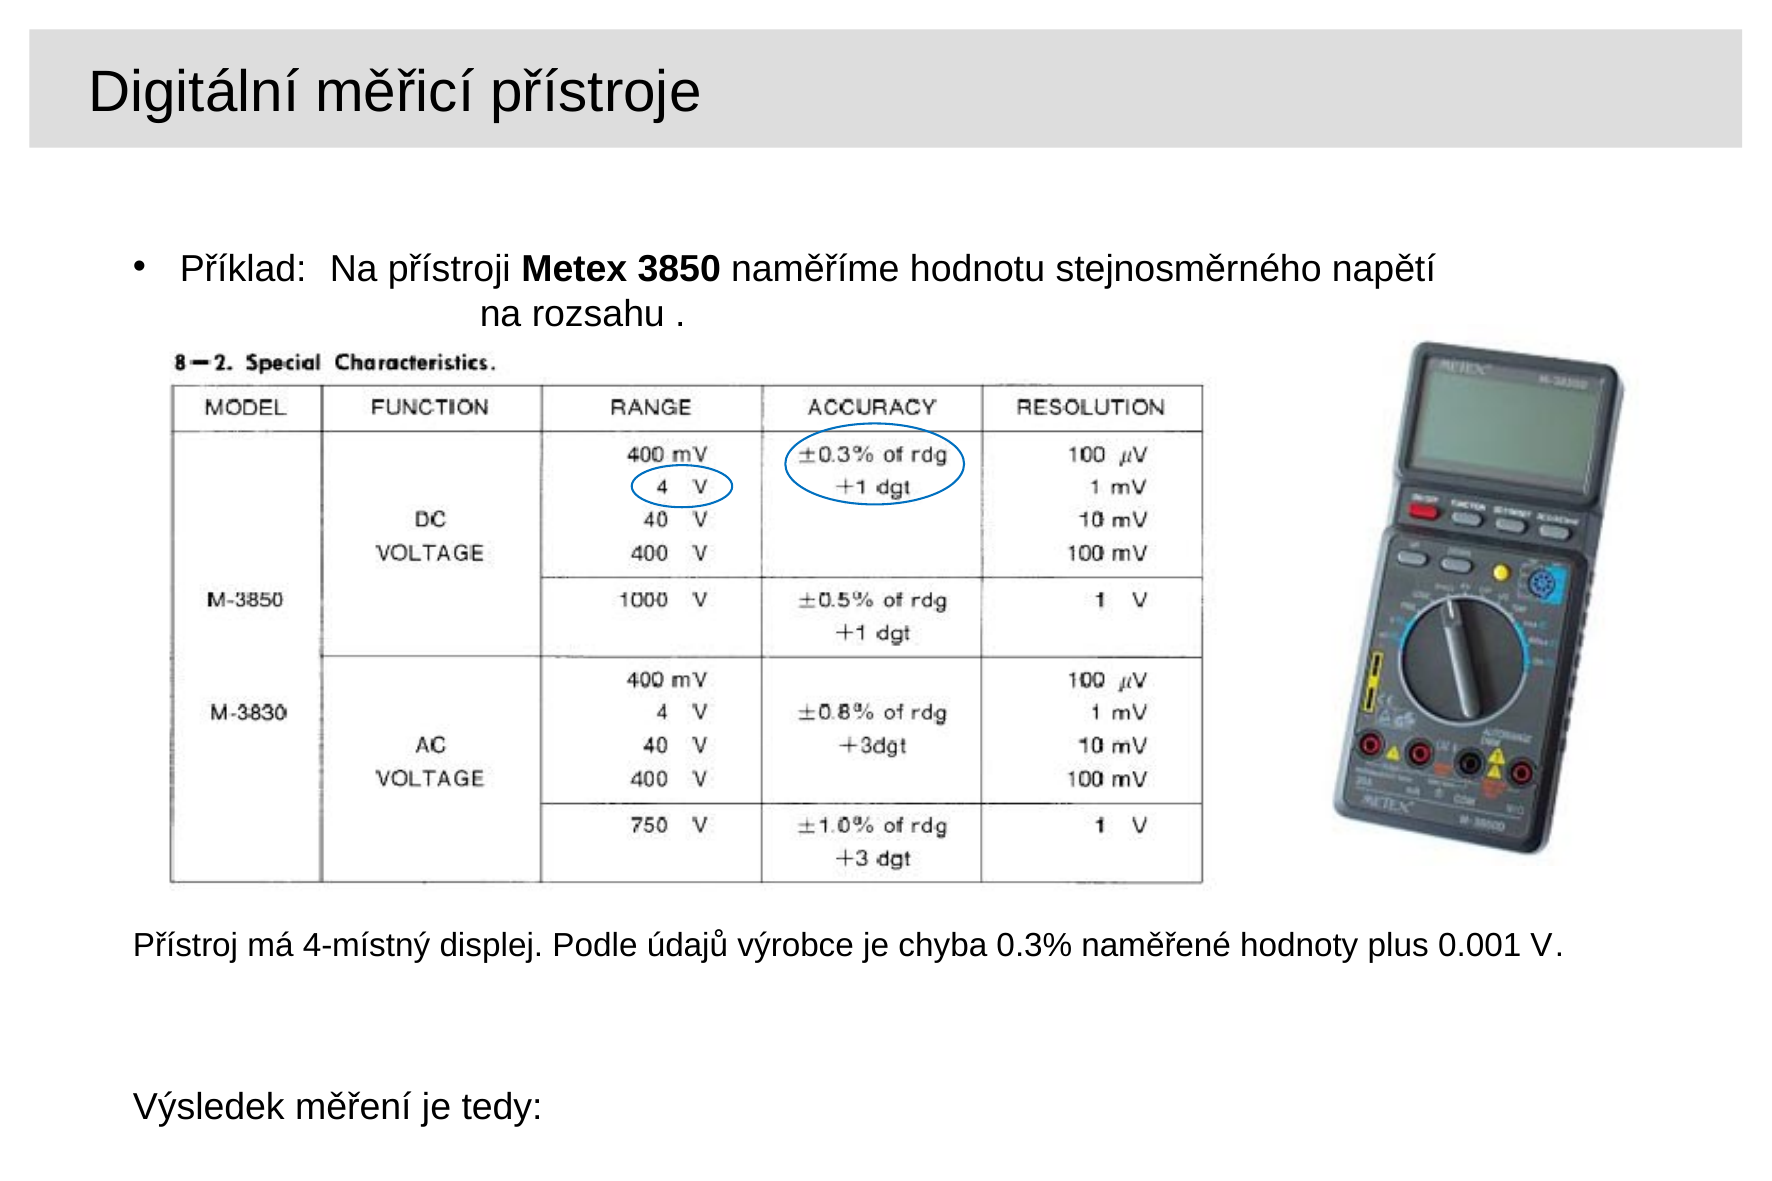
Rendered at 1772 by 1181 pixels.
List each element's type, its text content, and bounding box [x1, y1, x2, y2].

picture [1299, 324, 1654, 866]
text_box Digitální měřicí přístroje [29, 29, 1743, 148]
picture [118, 324, 1241, 911]
